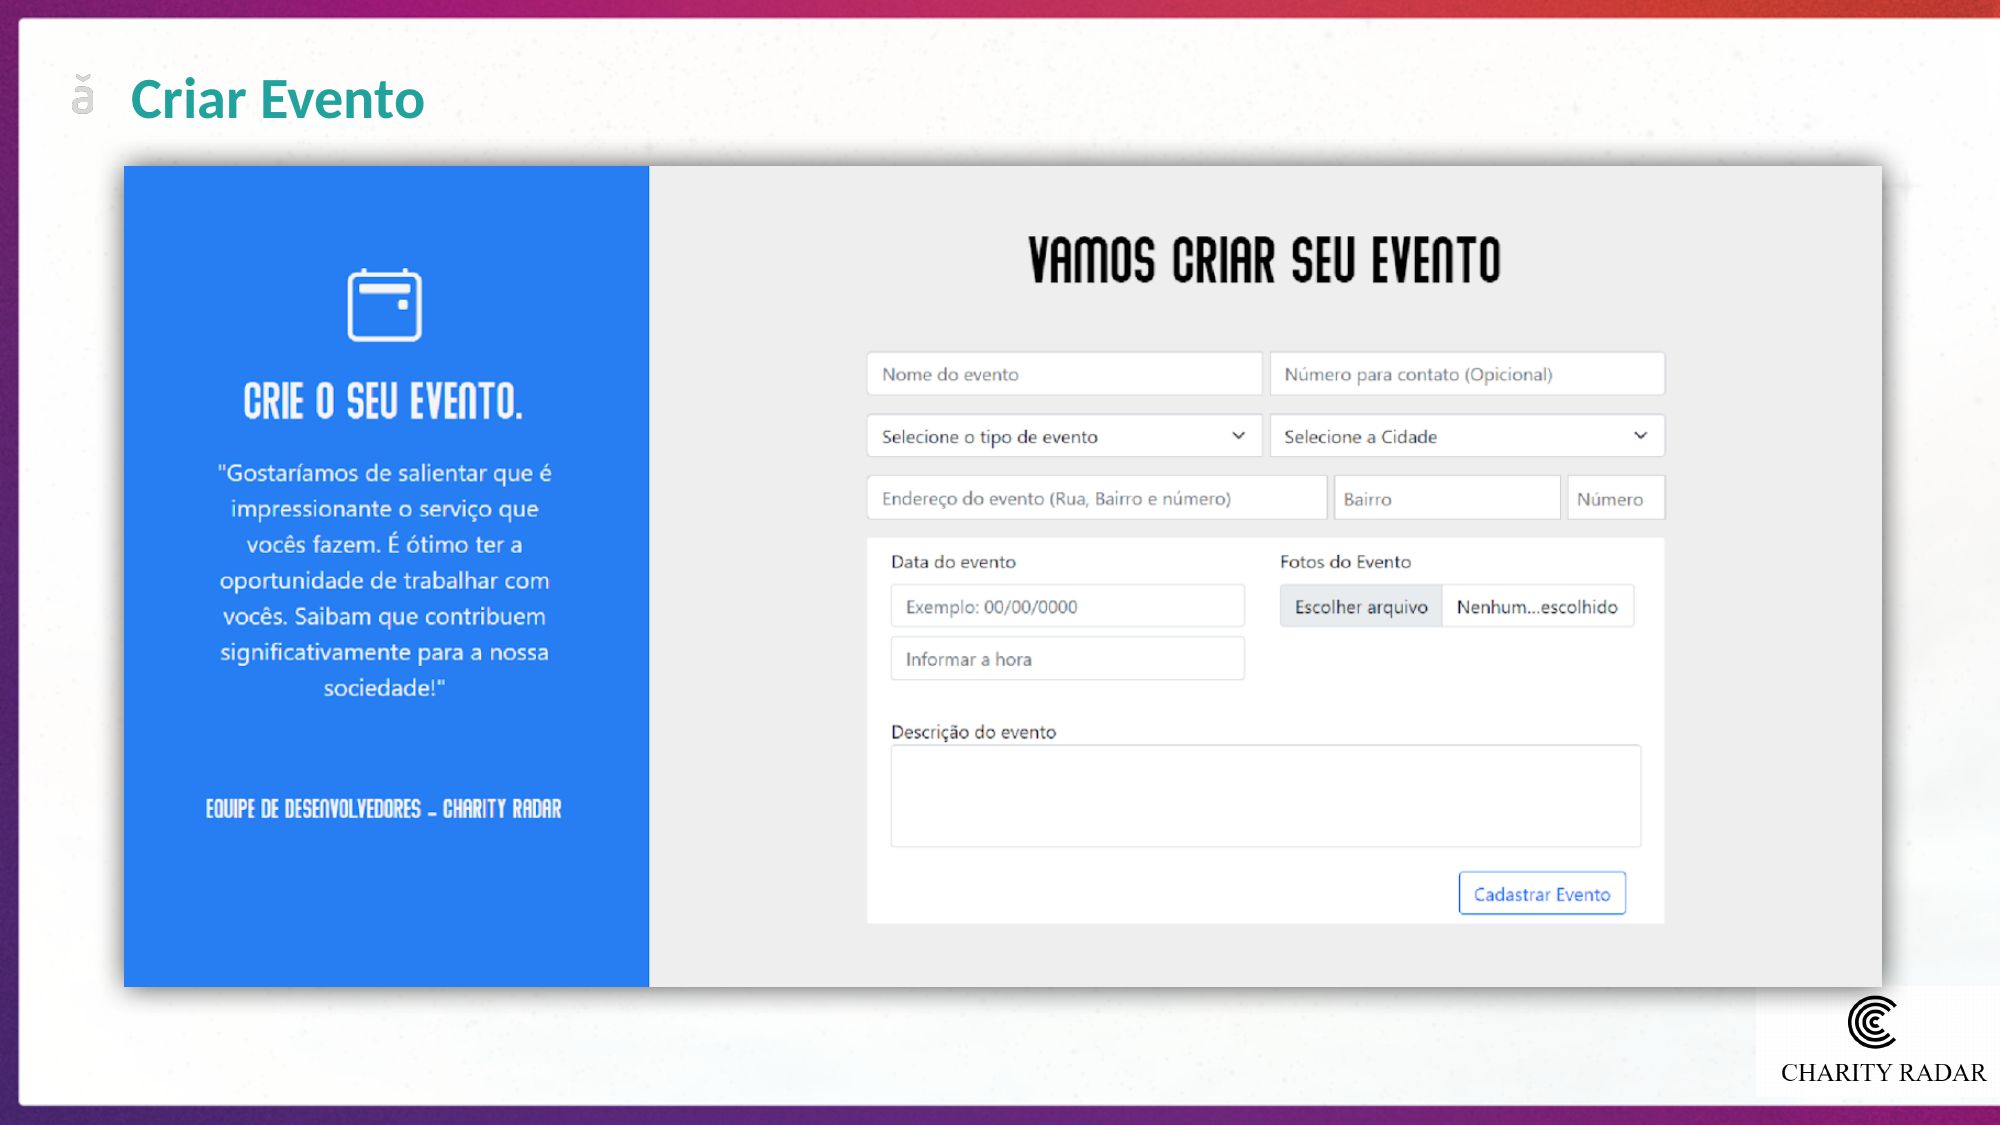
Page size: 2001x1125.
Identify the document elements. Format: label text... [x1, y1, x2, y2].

text_box Criar Evento [124, 66, 1163, 147]
picture [0, 0, 2000, 1125]
